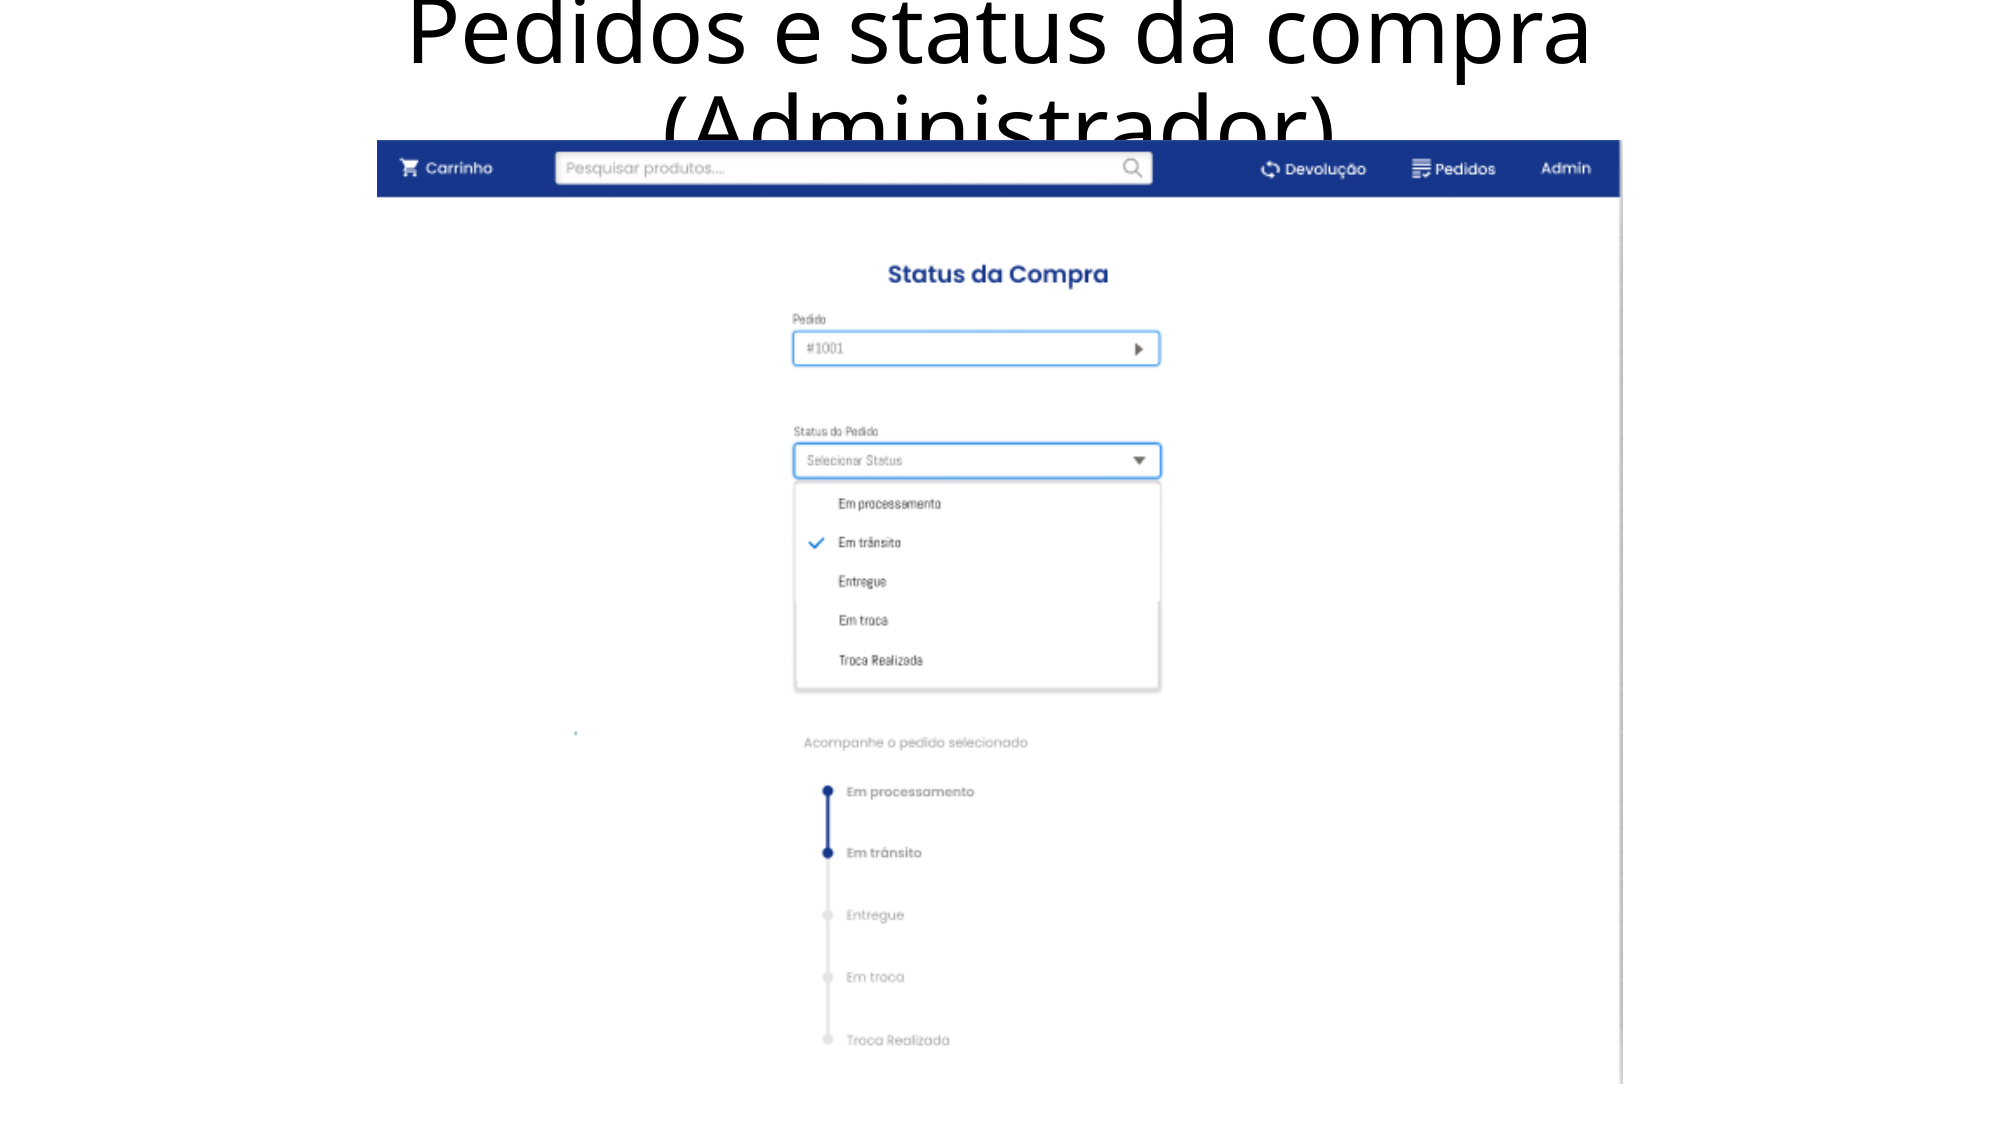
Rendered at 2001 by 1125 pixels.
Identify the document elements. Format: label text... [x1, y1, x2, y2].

title Pedidos e status da compra (Administrador) [137, 0, 1863, 192]
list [377, 140, 1623, 1084]
